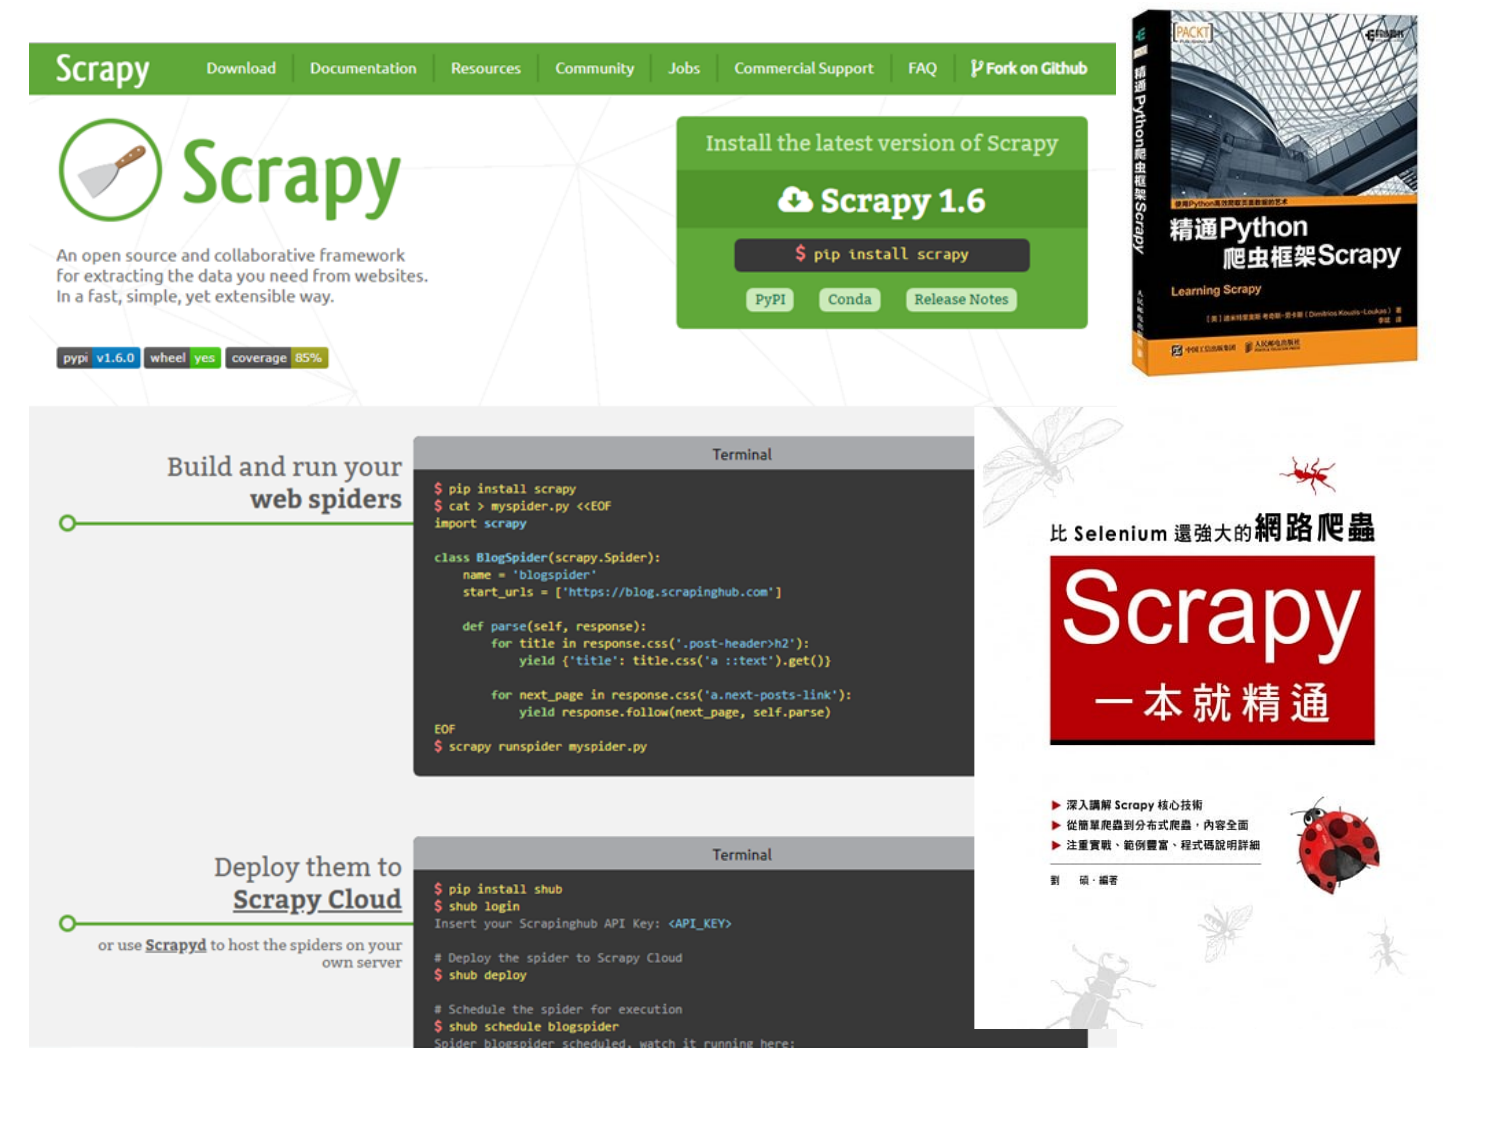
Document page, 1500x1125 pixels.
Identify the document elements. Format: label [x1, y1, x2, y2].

picture [29, 1, 1461, 1048]
